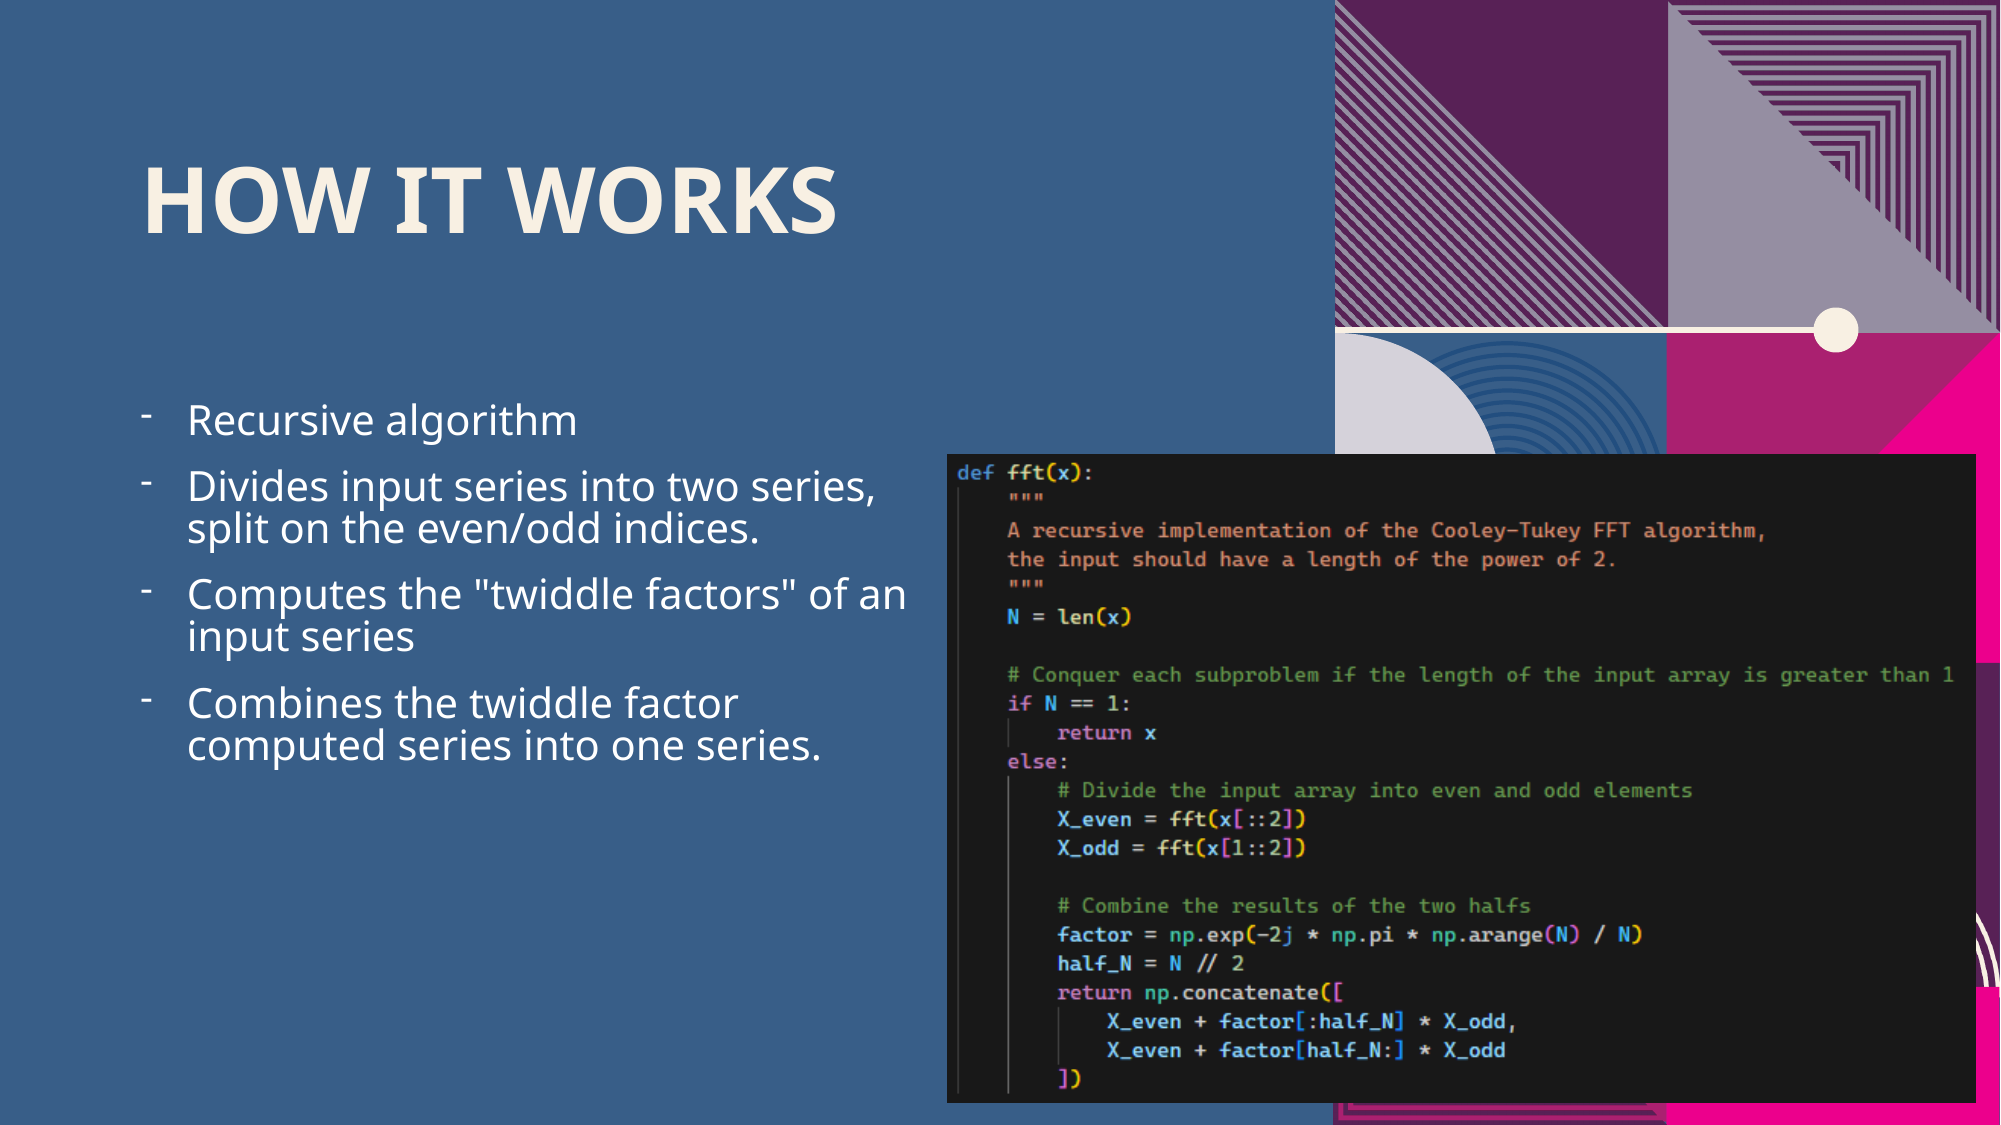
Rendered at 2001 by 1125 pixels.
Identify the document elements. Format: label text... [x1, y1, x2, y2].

picture [1335, 0, 2001, 333]
list Recursive algorithm Divides input series into two series, split on the even/odd indices. Computes the "twiddle factors" of an input series Combines the twiddle factor computed series into one series. [125, 394, 948, 1043]
picture [947, 453, 2001, 1125]
title How it Works [125, 146, 1206, 453]
